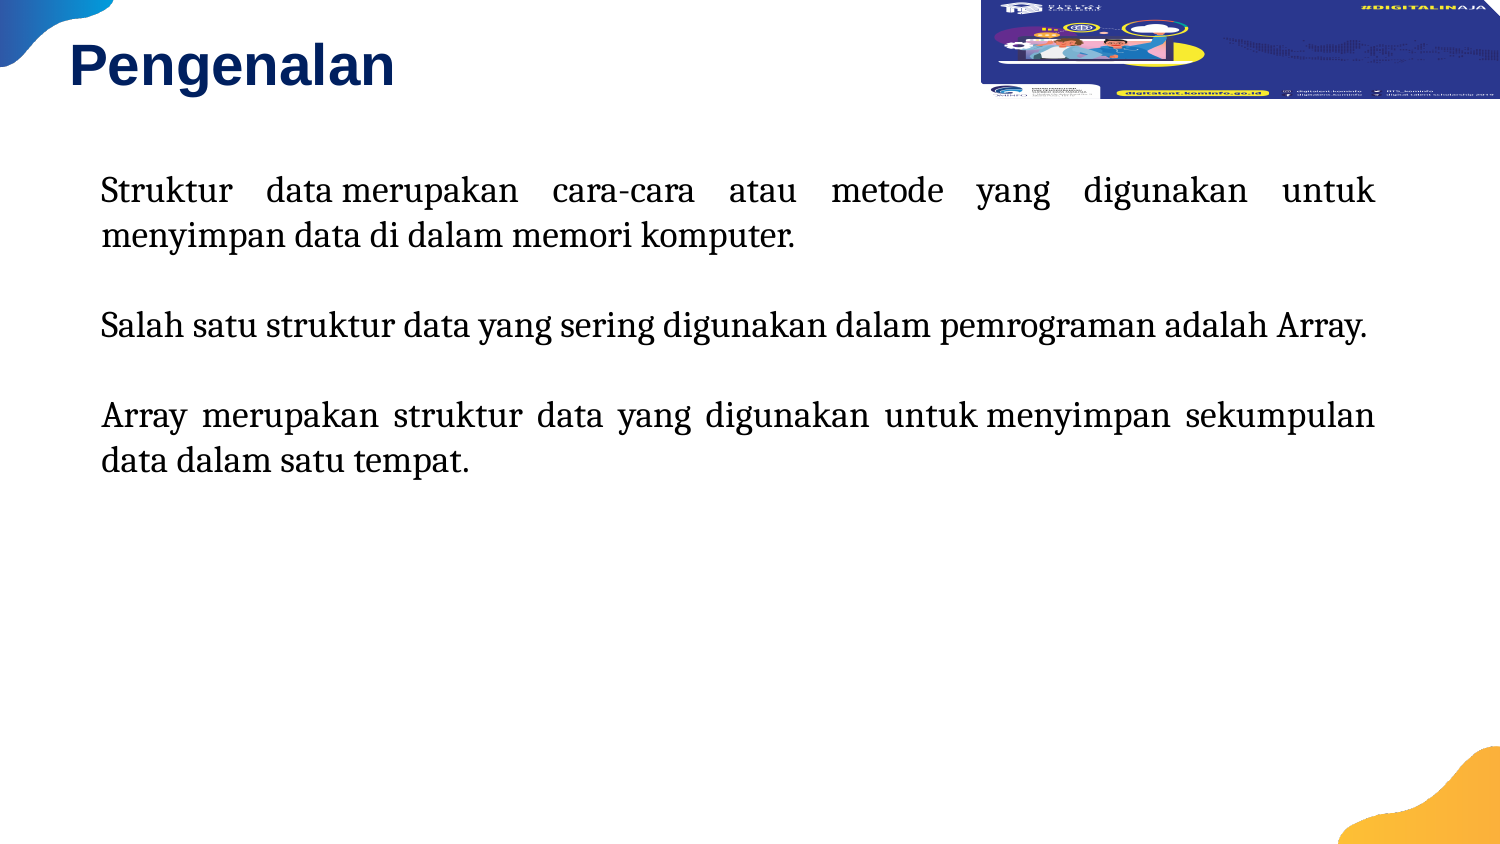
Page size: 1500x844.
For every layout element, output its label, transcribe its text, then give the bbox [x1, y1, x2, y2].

picture [1335, 738, 1500, 844]
picture [980, 0, 1500, 100]
text_box Pengenalan [54, 19, 977, 105]
text_box Struktur data merupakan cara-cara atau metode yang digunakan untuk menyimpan data di dalam memori komputer. Salah satu struktur data yang sering digunakan dalam pemrograman adalah Array. Array merupakan struktur data yang digunakan untuk menyimpan sekumpulan data dalam satu tempat. [54, 157, 1393, 533]
picture [0, 0, 115, 73]
